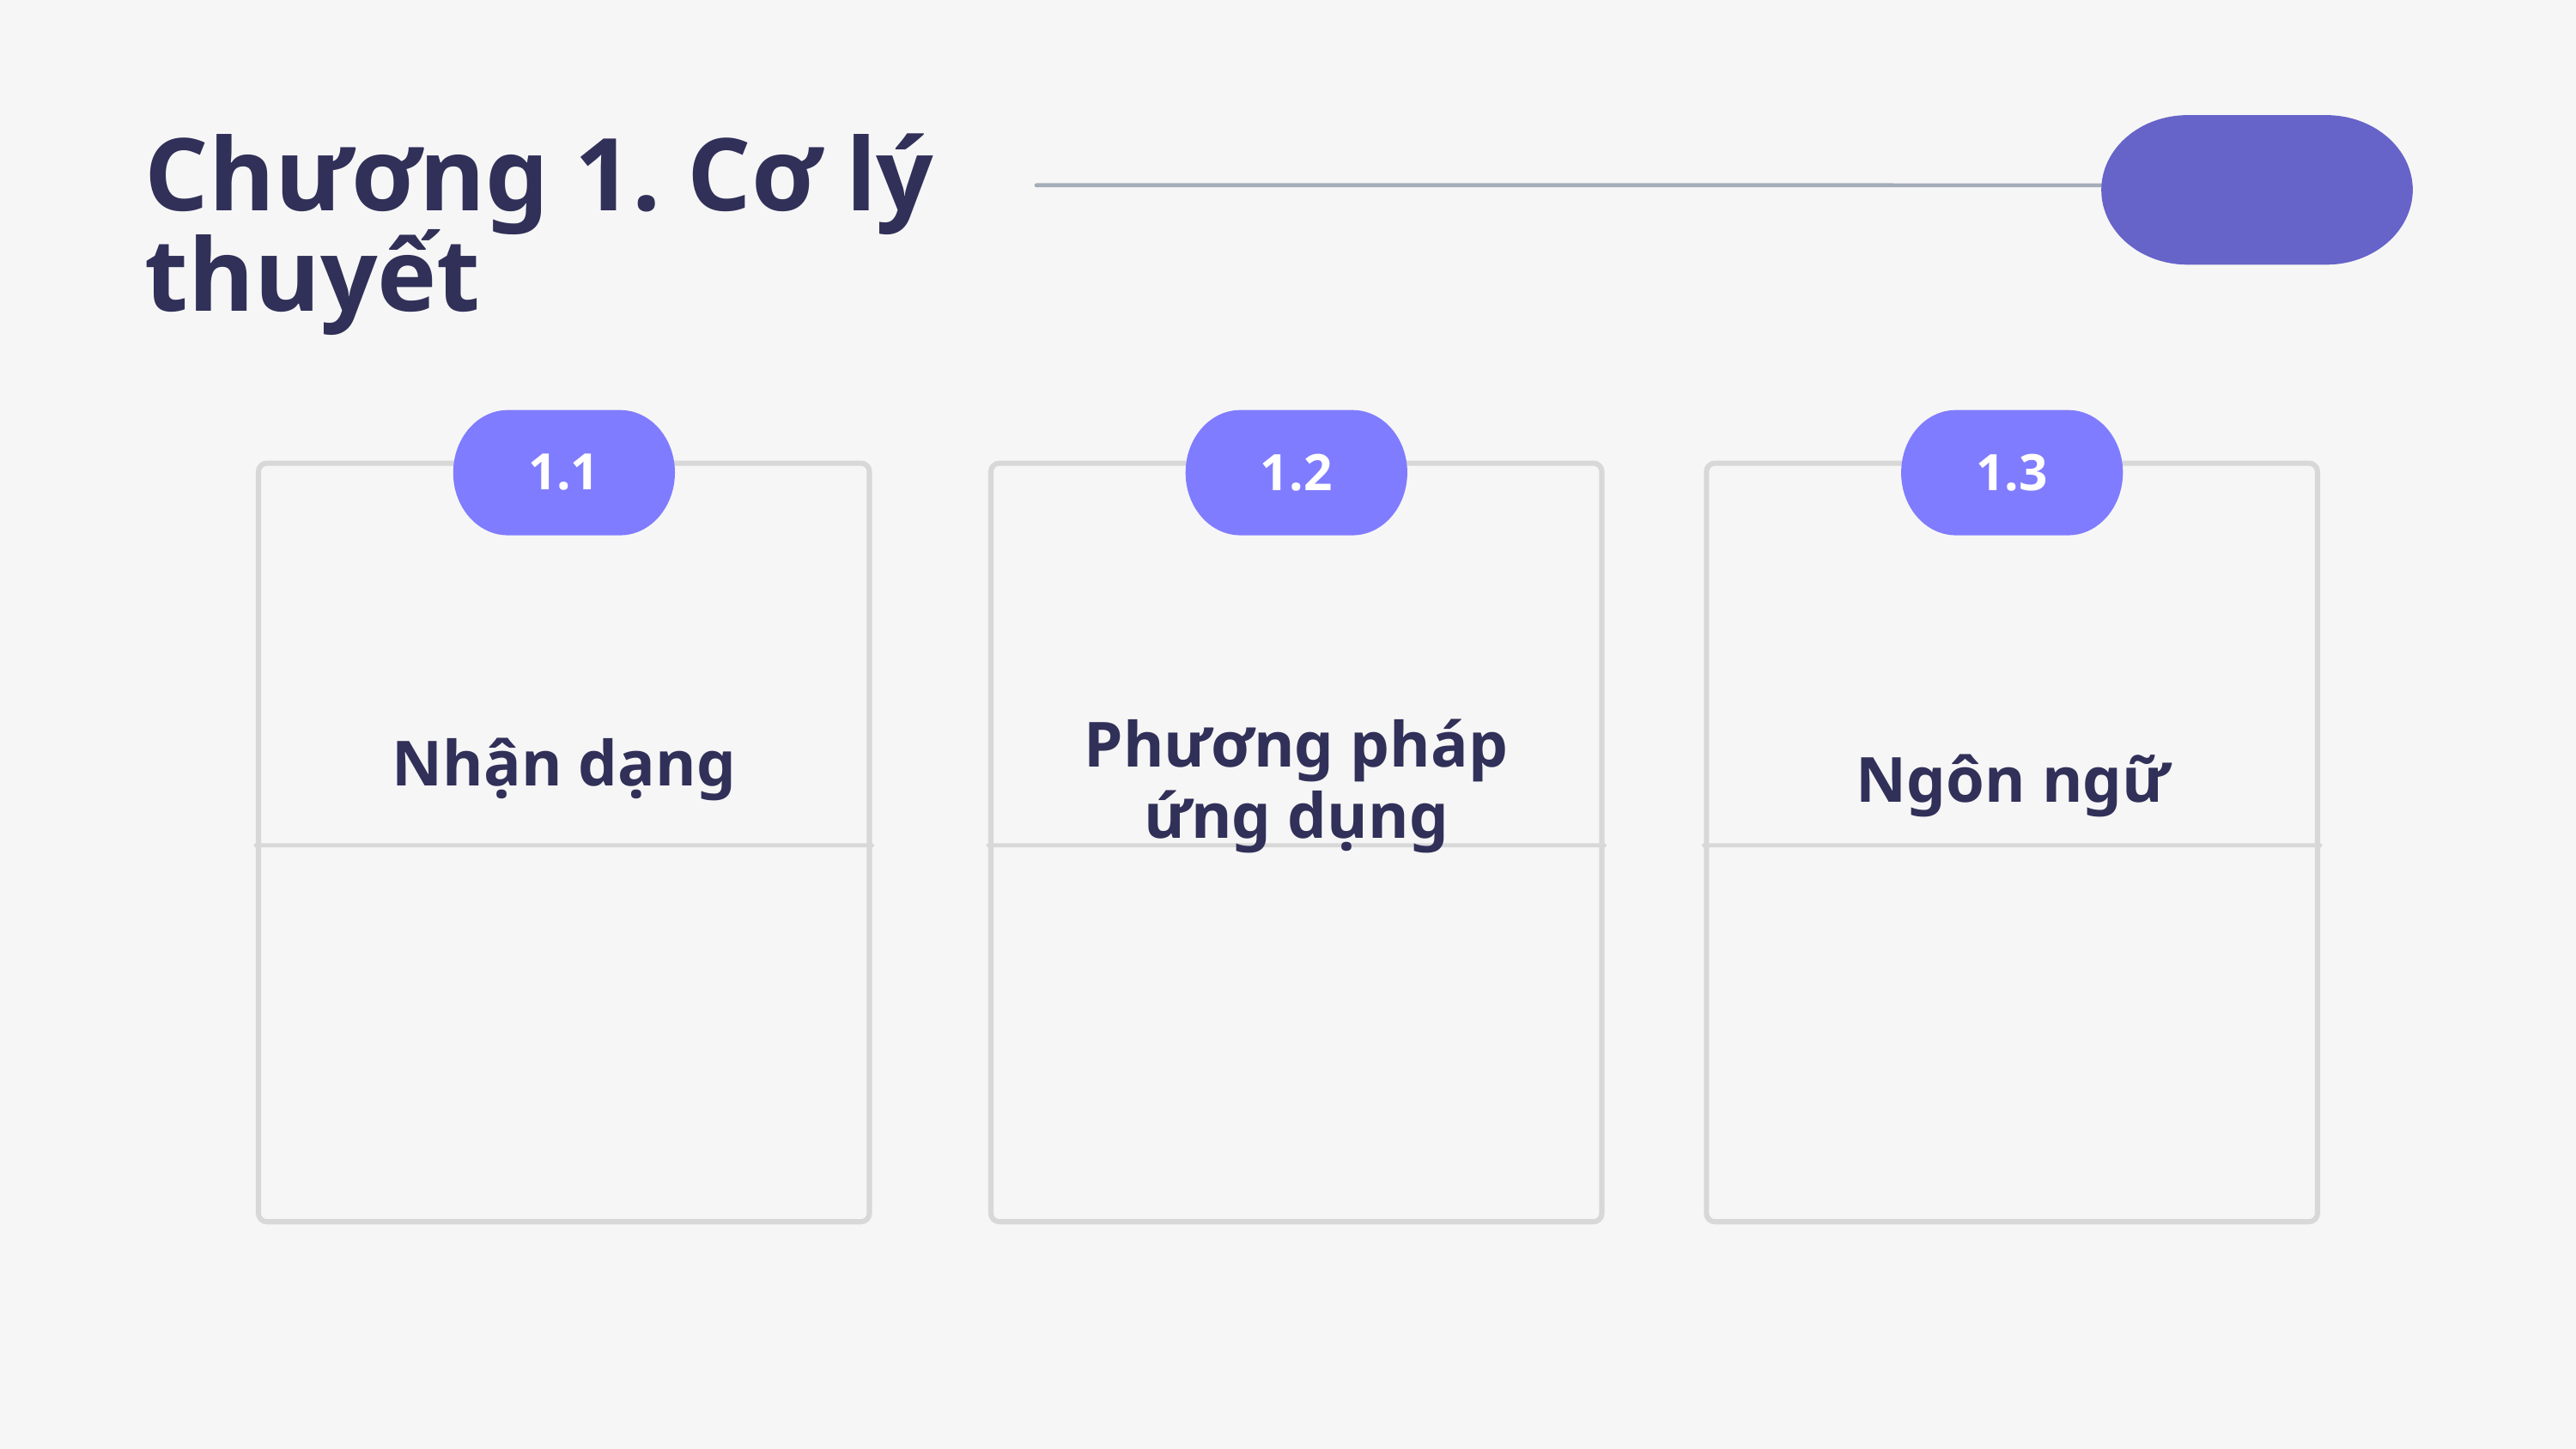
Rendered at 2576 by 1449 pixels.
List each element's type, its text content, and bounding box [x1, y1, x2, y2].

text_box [255, 460, 872, 1225]
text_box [1900, 409, 2123, 536]
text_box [1185, 409, 1408, 536]
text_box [453, 409, 676, 536]
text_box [2100, 114, 2413, 265]
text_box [987, 460, 1605, 1225]
text_box Chương 1. Cơ lý thuyết [144, 130, 989, 331]
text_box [1703, 460, 2321, 1225]
